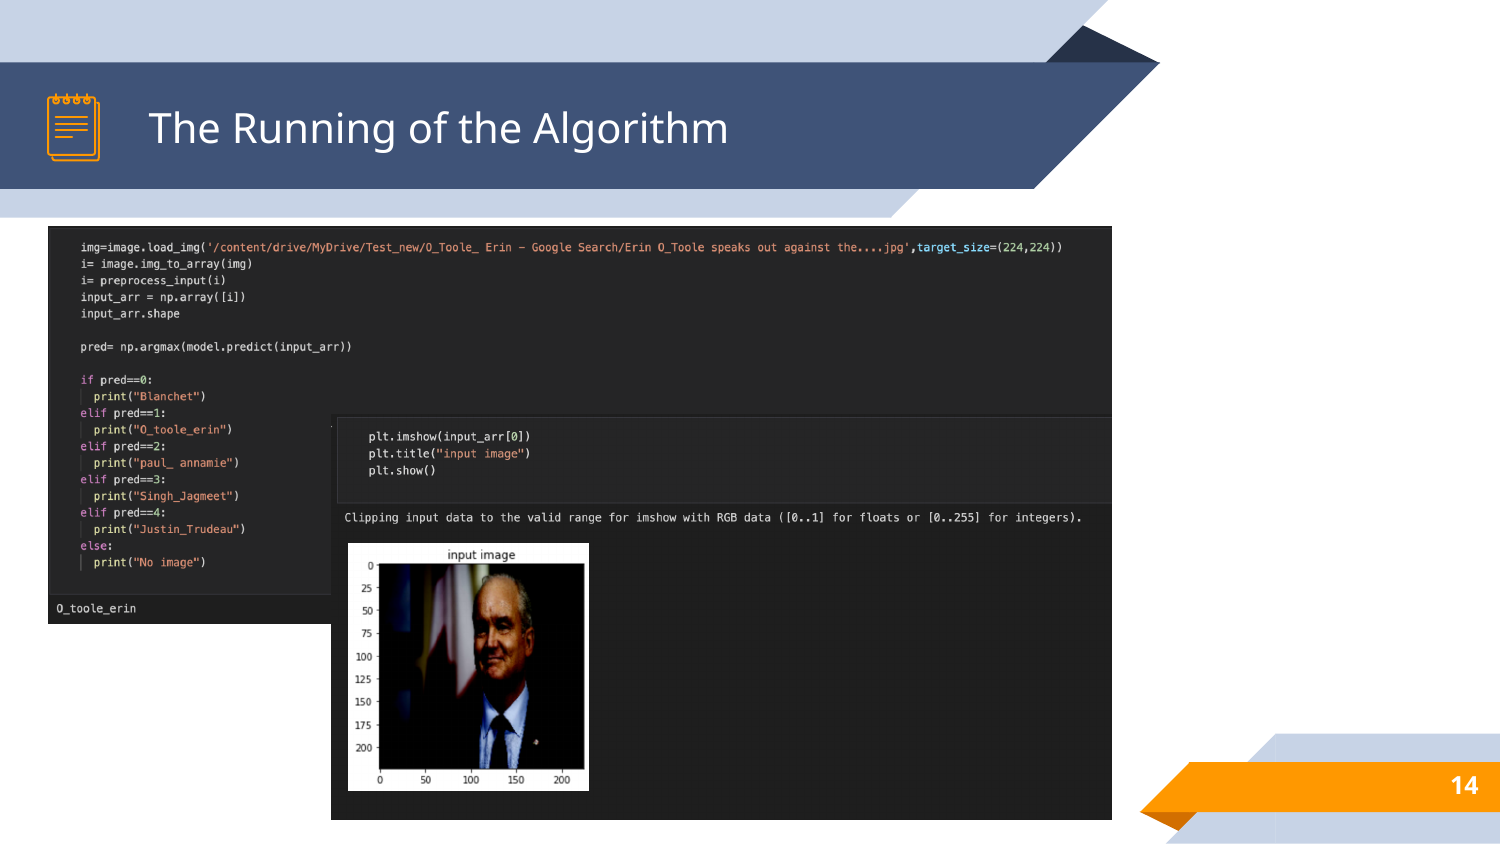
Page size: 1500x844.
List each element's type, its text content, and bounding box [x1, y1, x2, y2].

title The Running of the Algorithm [133, 64, 997, 190]
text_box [47, 93, 100, 161]
picture [47, 226, 1112, 820]
slide_number ‹#› [1249, 760, 1494, 813]
